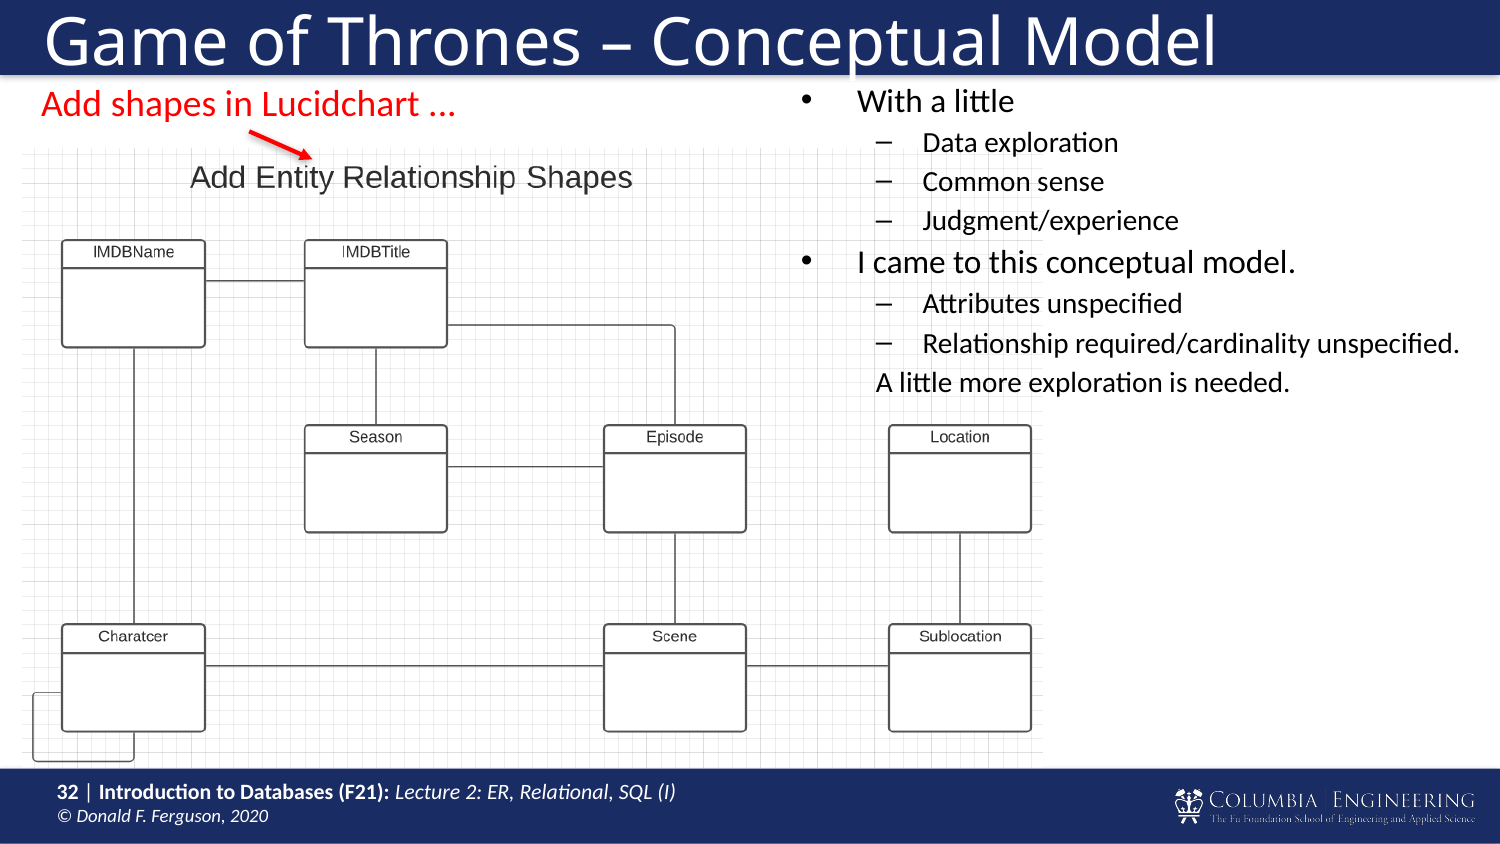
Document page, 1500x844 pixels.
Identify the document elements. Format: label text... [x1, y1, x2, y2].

title Game of Thrones – Conceptual Model [28, 0, 1450, 73]
list With a little Data exploration Common sense Judgment/experience I came to this conceptual model. Attributes unspecified Relationship required/cardinality unspecified. A little more exploration is needed. [786, 71, 1499, 362]
text_box Add shapes in Lucidchart ... [26, 71, 473, 132]
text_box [249, 131, 313, 160]
picture [22, 148, 1043, 768]
